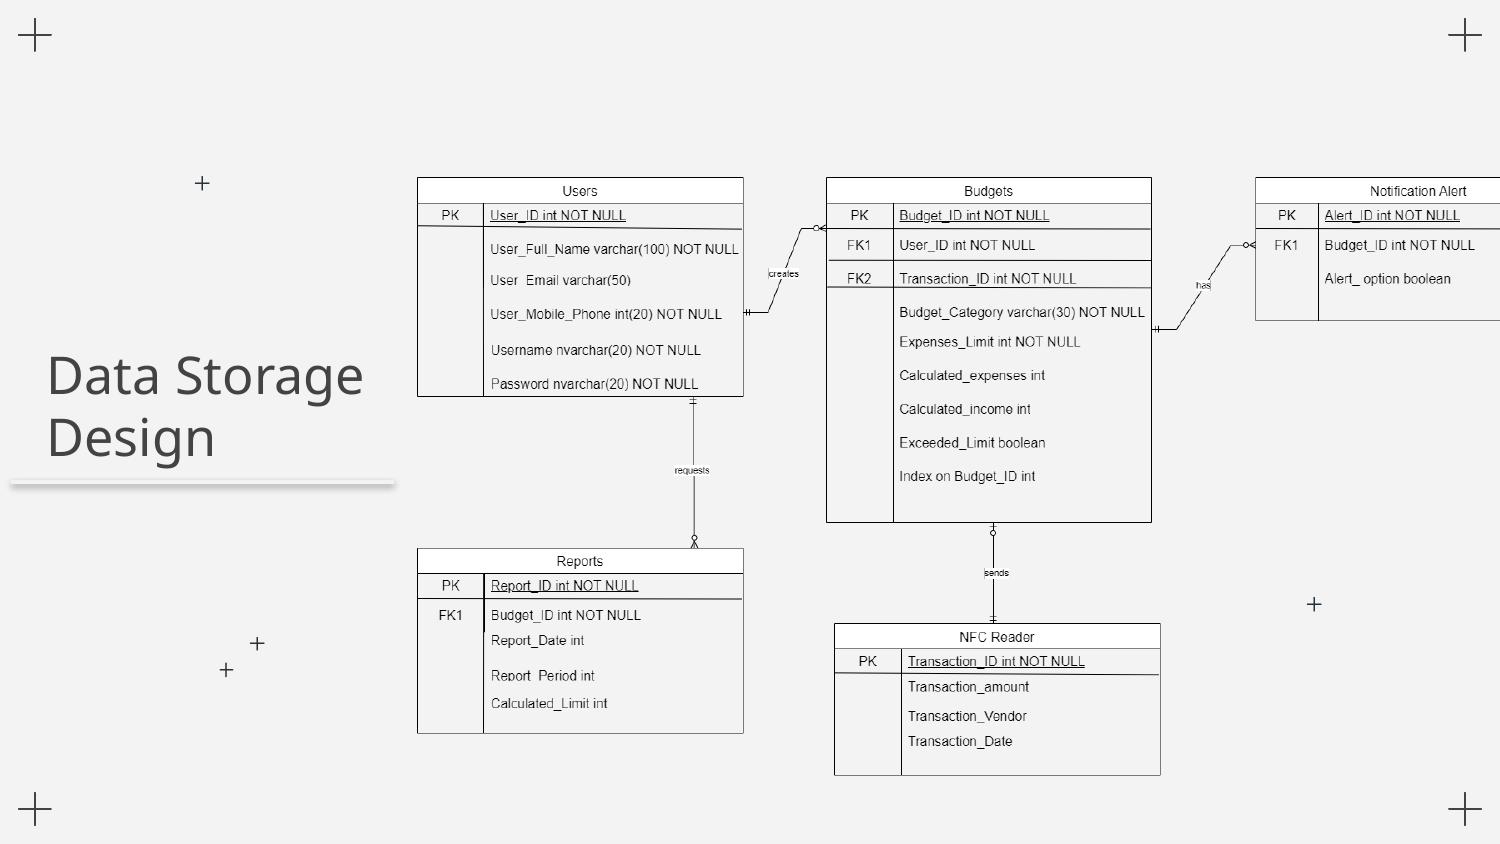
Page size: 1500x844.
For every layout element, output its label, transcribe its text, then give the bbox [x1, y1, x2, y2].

picture [181, 154, 224, 221]
picture [417, 177, 1500, 776]
title Data Storage Design [31, 490, 397, 497]
title Data Storage Design [31, 327, 397, 480]
picture [214, 617, 276, 702]
